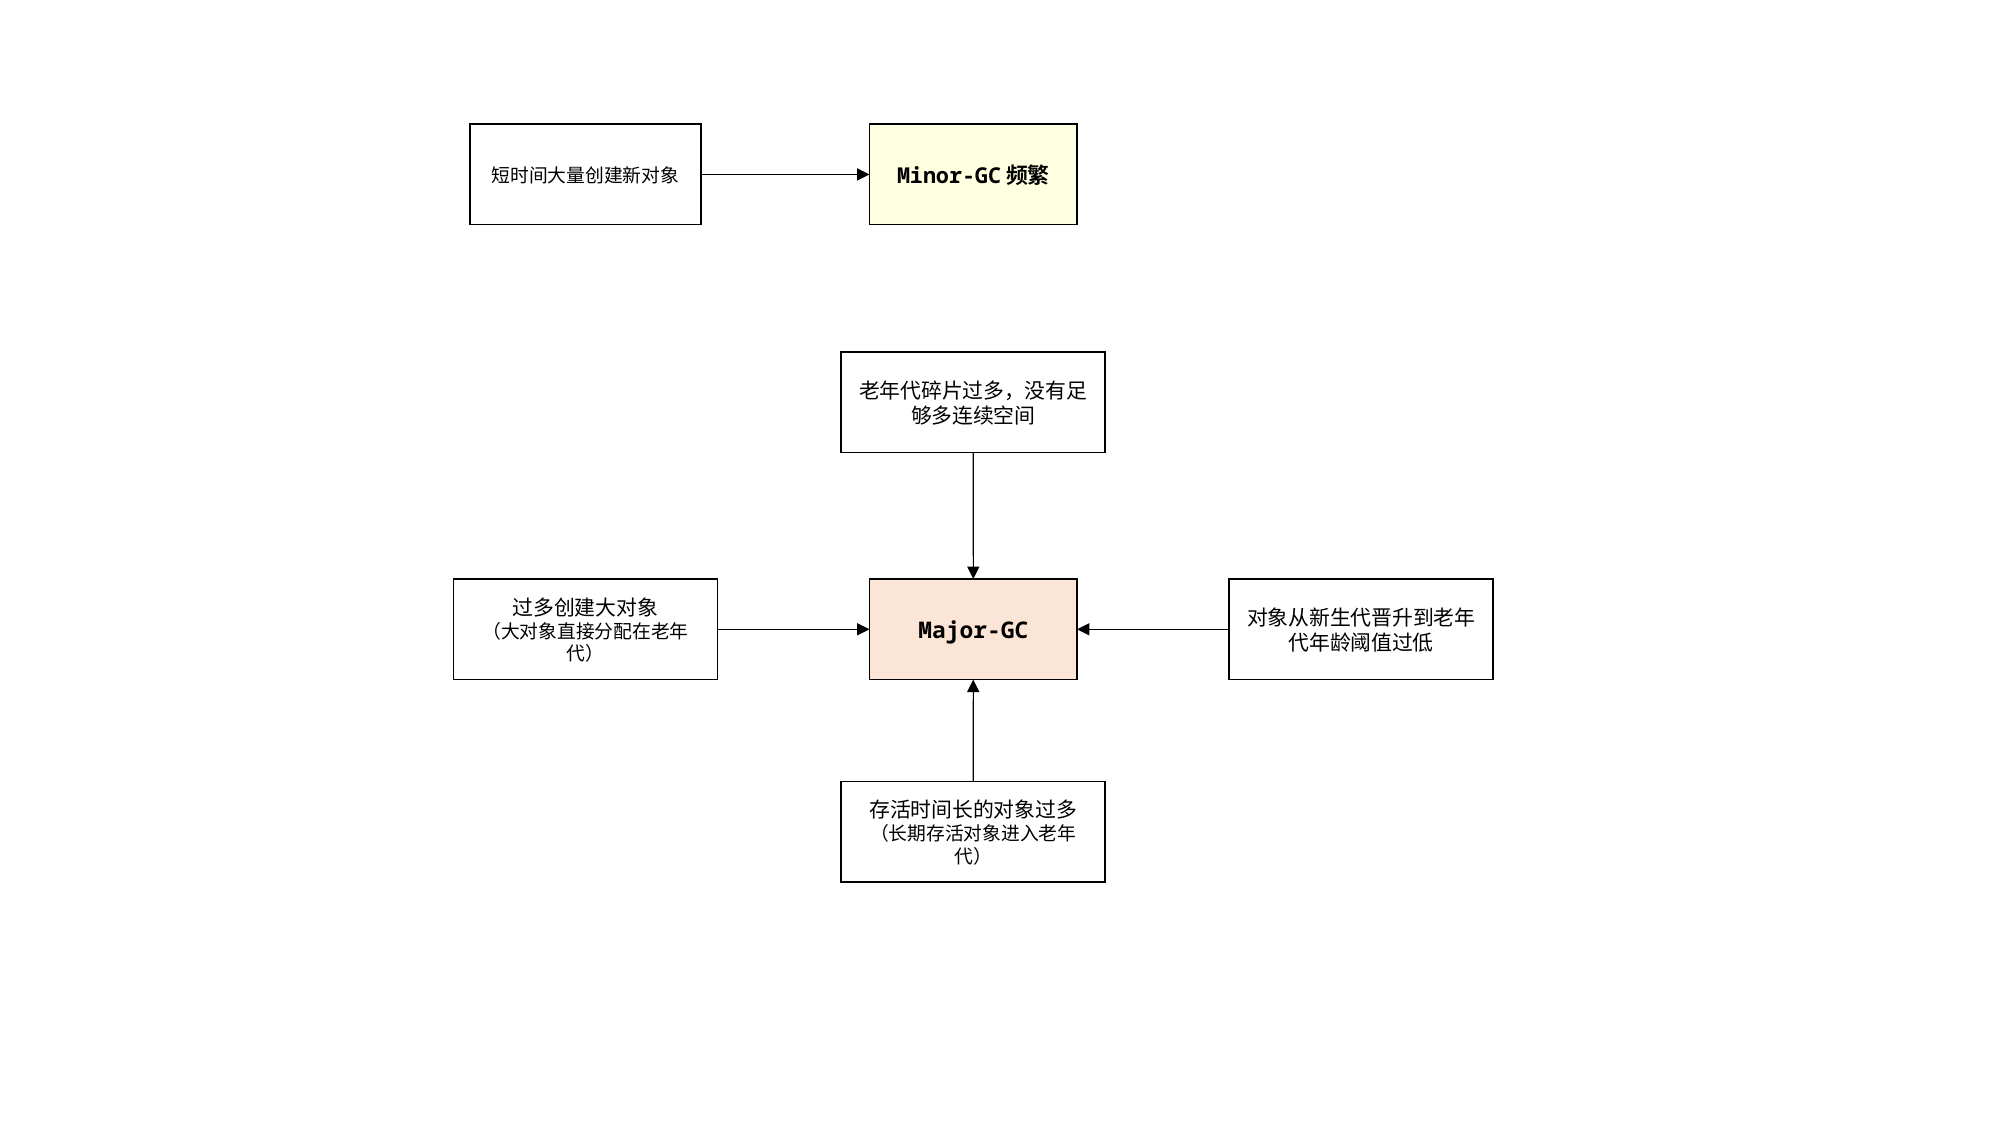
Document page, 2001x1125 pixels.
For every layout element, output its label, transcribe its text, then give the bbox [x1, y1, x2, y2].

text_box 存活时间长的对象过多（长期存活对象进入老年代） [840, 780, 1106, 883]
text_box 短时间大量创建新对象 [469, 123, 702, 226]
text_box Minor-GC频繁 [868, 123, 1078, 226]
text_box 对象从新生代晋升到老年代年龄阈值过低 [1228, 578, 1494, 681]
text_box Major-GC [868, 578, 1078, 681]
text_box 老年代碎片过多，没有足够多连续空间 [840, 351, 1106, 454]
text_box 过多创建大对象 （大对象直接分配在老年代） [452, 578, 718, 681]
